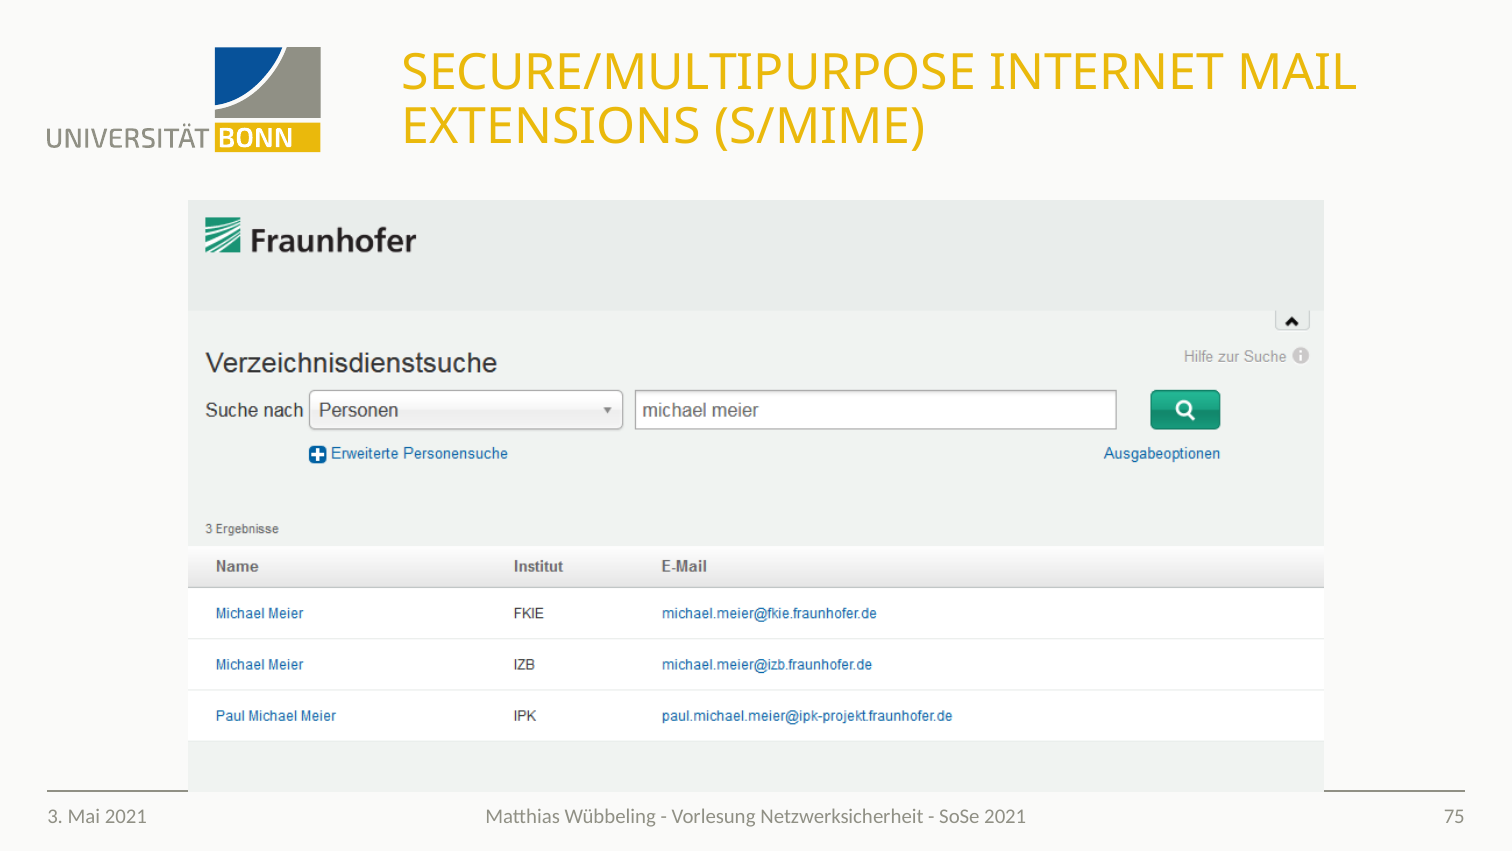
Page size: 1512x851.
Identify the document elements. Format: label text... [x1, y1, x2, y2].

footer Matthias Wübbeling - Vorlesung Netzwerksicherheit - SoSe 2021 [342, 799, 1170, 839]
slide_number 3. Mai 2021 [47, 791, 189, 839]
slide_number 75 [1370, 791, 1465, 839]
picture [187, 200, 1324, 792]
title Secure/Multipurpose Internet Mail Extensions (S/MIME) [401, 47, 1465, 154]
